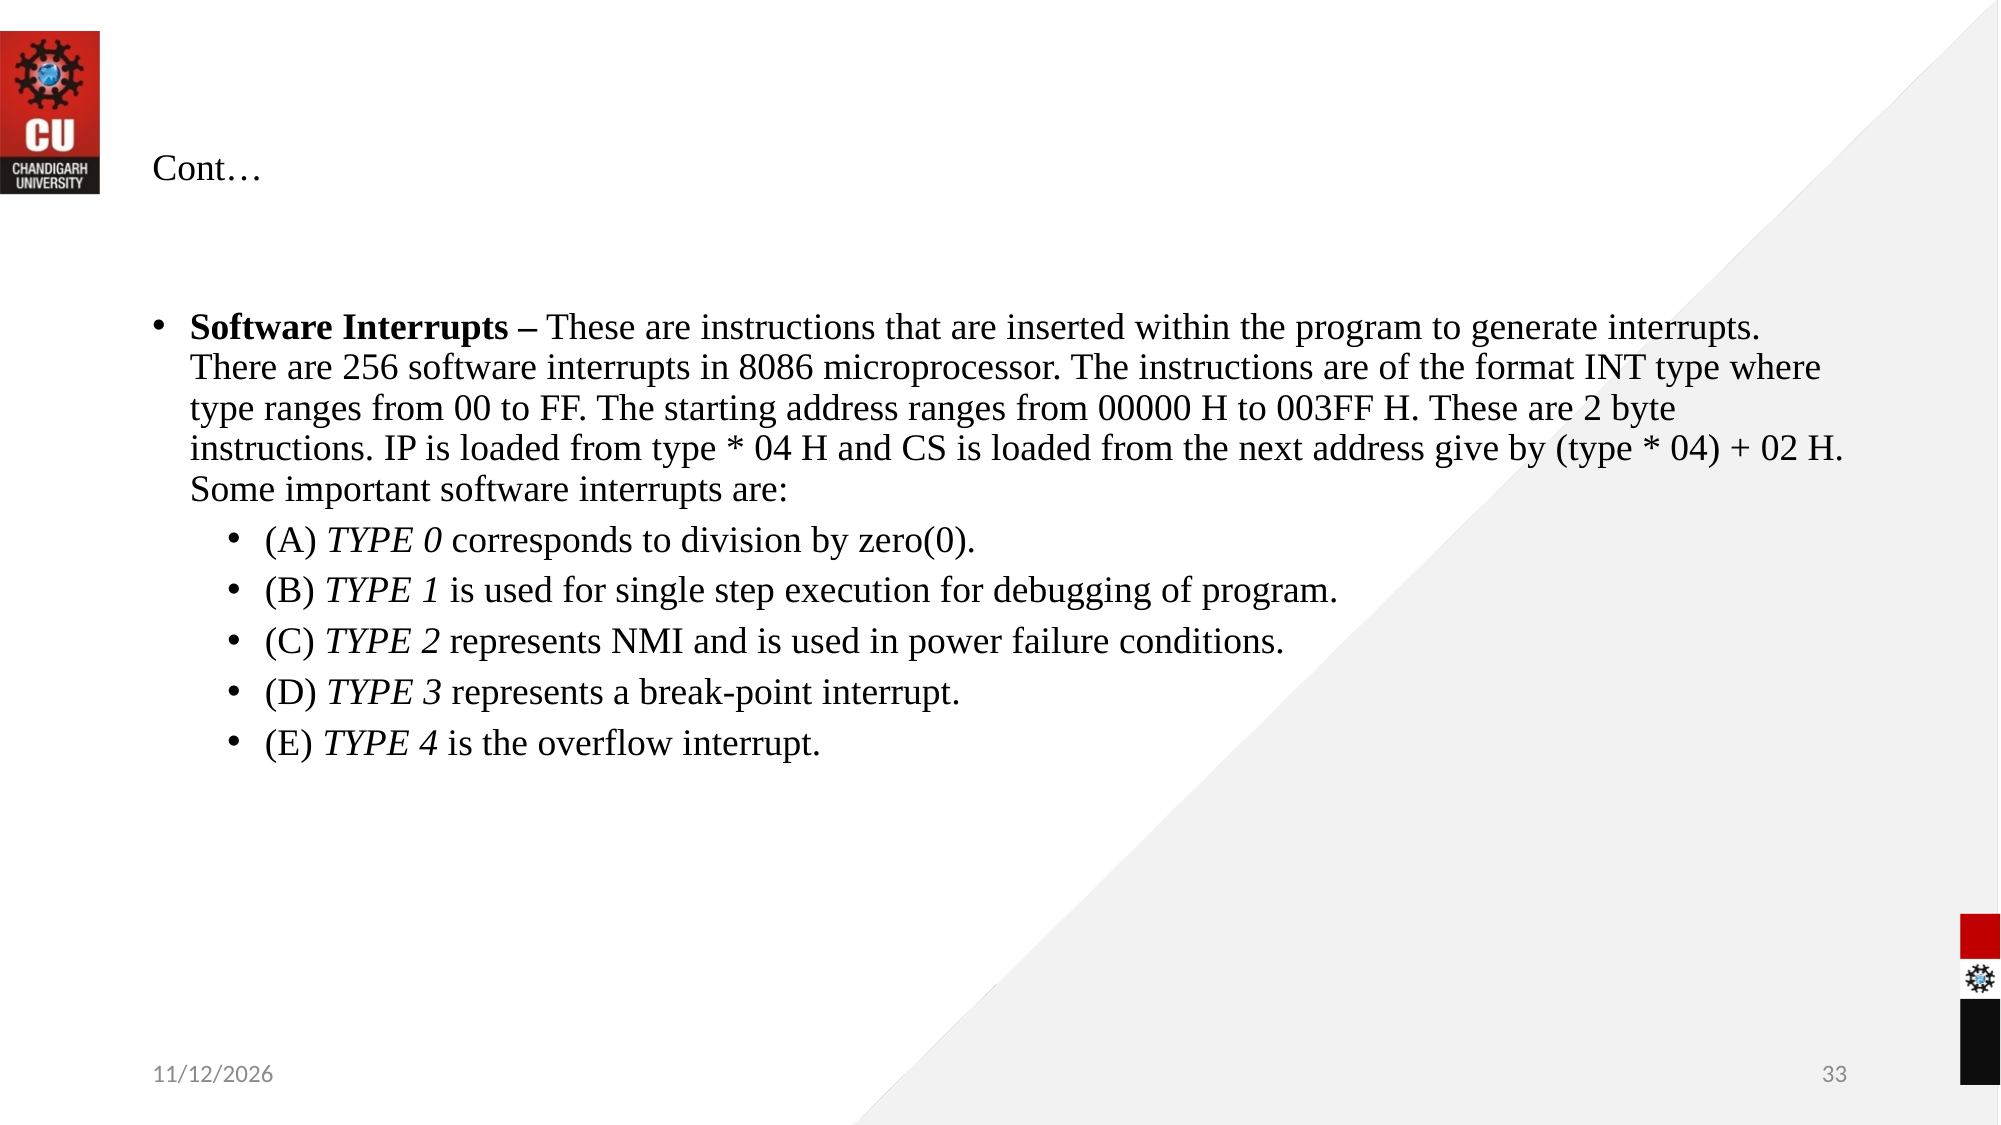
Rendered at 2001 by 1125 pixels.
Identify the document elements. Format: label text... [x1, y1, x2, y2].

slide_number 33 [1412, 1042, 1863, 1103]
title Cont… [137, 59, 1863, 278]
list Software Interrupts – These are instructions that are inserted within the program to generate interrupts. There are 256 software interrupts in 8086 microprocessor. The instructions are of the format INT type where type ranges from 00 to FF. The starting address ranges from 00000 H to 003FF H. These are 2 byte instructions. IP is loaded from type * 04 H and CS is loaded from the next address give by (type * 04) + 02 H. Some important software interrupts are: (A) TYPE 0 corresponds to division by zero(0). (B) TYPE 1 is used for single step execution for debugging of program. (C) TYPE 2 represents NMI and is used in power failure conditions. (D) TYPE 3 represents a break-point interrupt. (E) TYPE 4 is the overflow interrupt. [137, 299, 1863, 1014]
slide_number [137, 1042, 588, 1103]
picture [0, 0, 2001, 1125]
